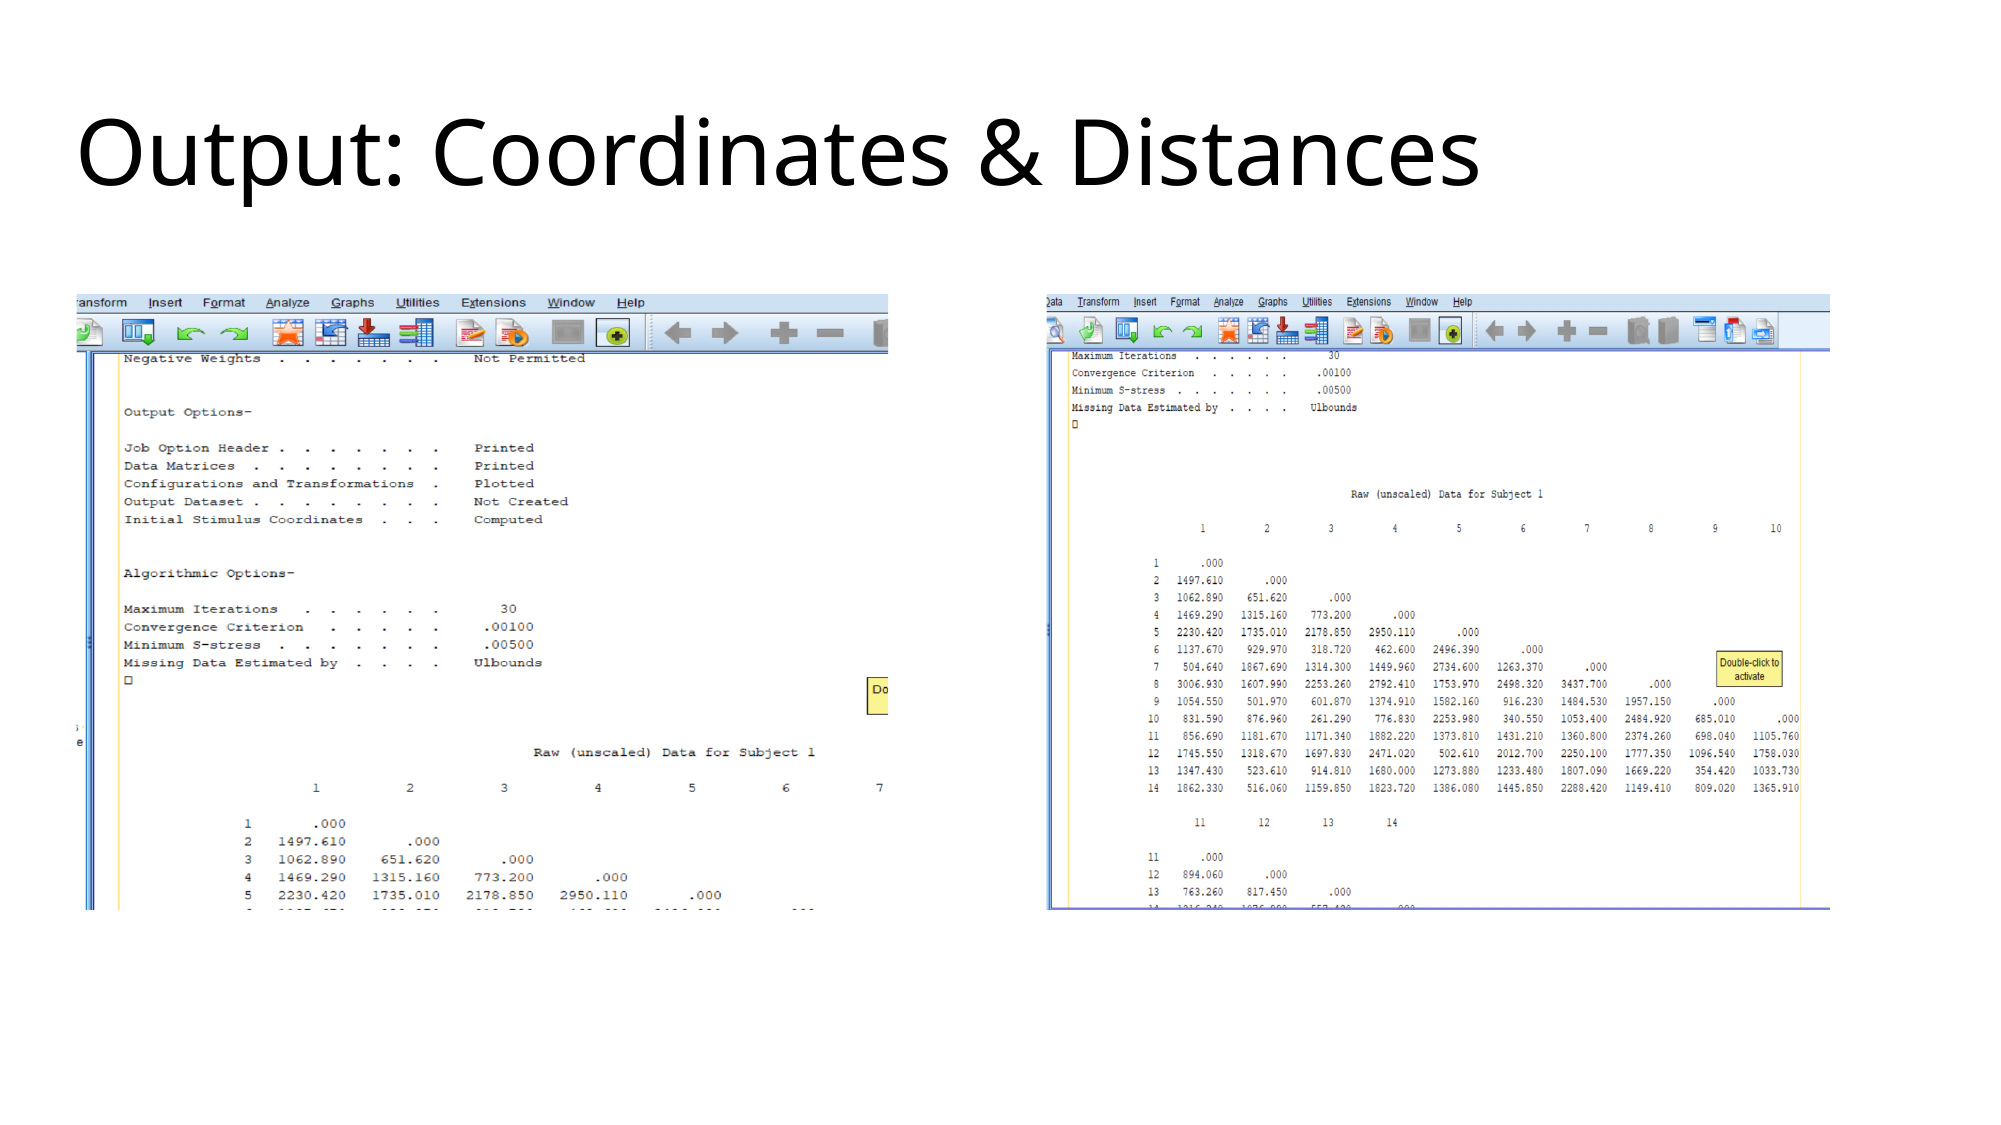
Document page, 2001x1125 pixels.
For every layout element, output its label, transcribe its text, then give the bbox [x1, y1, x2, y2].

picture [76, 294, 889, 910]
title Output: Coordinates & Distances [60, 37, 1940, 213]
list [1046, 294, 1830, 910]
